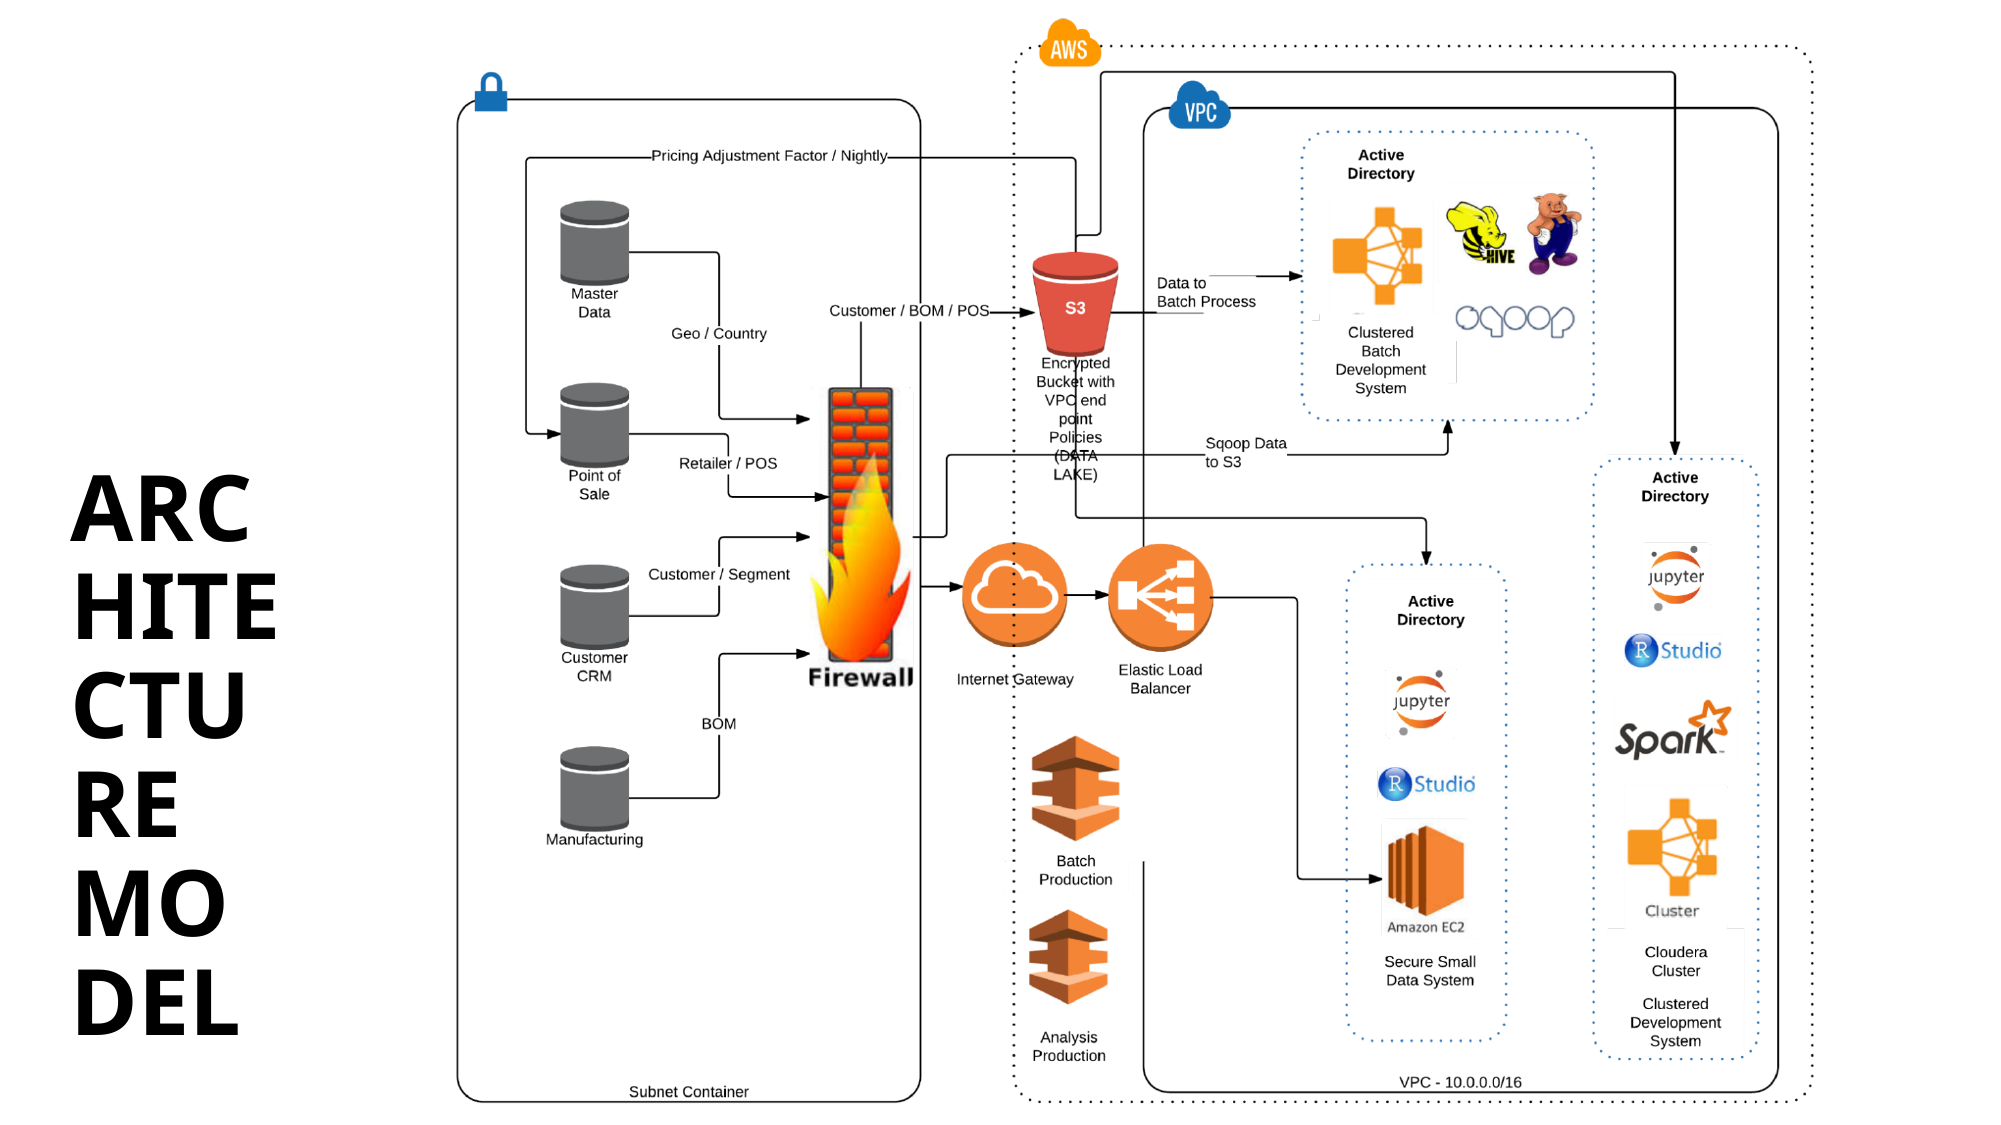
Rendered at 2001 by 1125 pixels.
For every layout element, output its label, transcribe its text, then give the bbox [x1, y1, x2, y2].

title ARCHITECTURE MODEL [63, 24, 300, 1071]
picture [423, 0, 1848, 1110]
